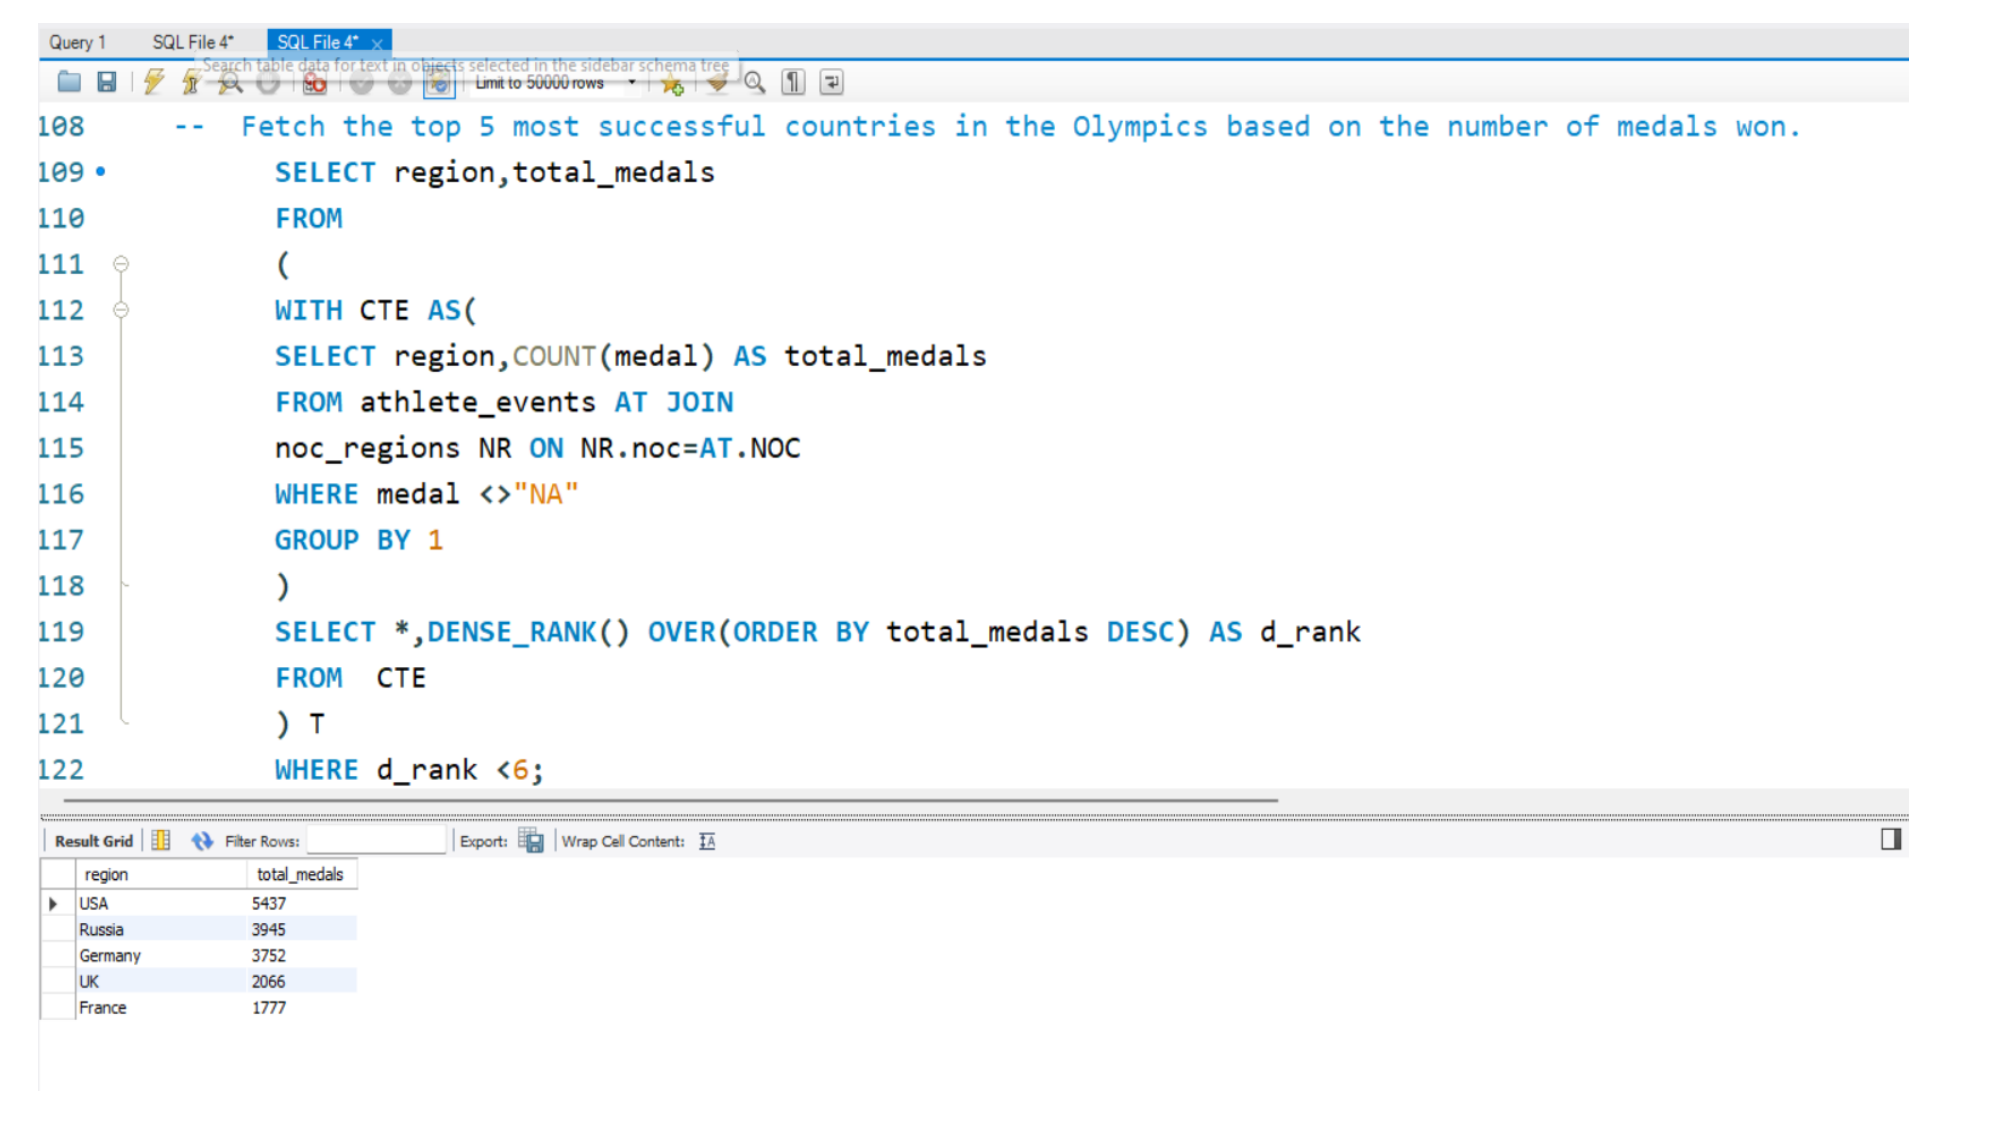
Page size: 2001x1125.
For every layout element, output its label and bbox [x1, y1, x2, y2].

picture [38, 23, 1909, 1091]
